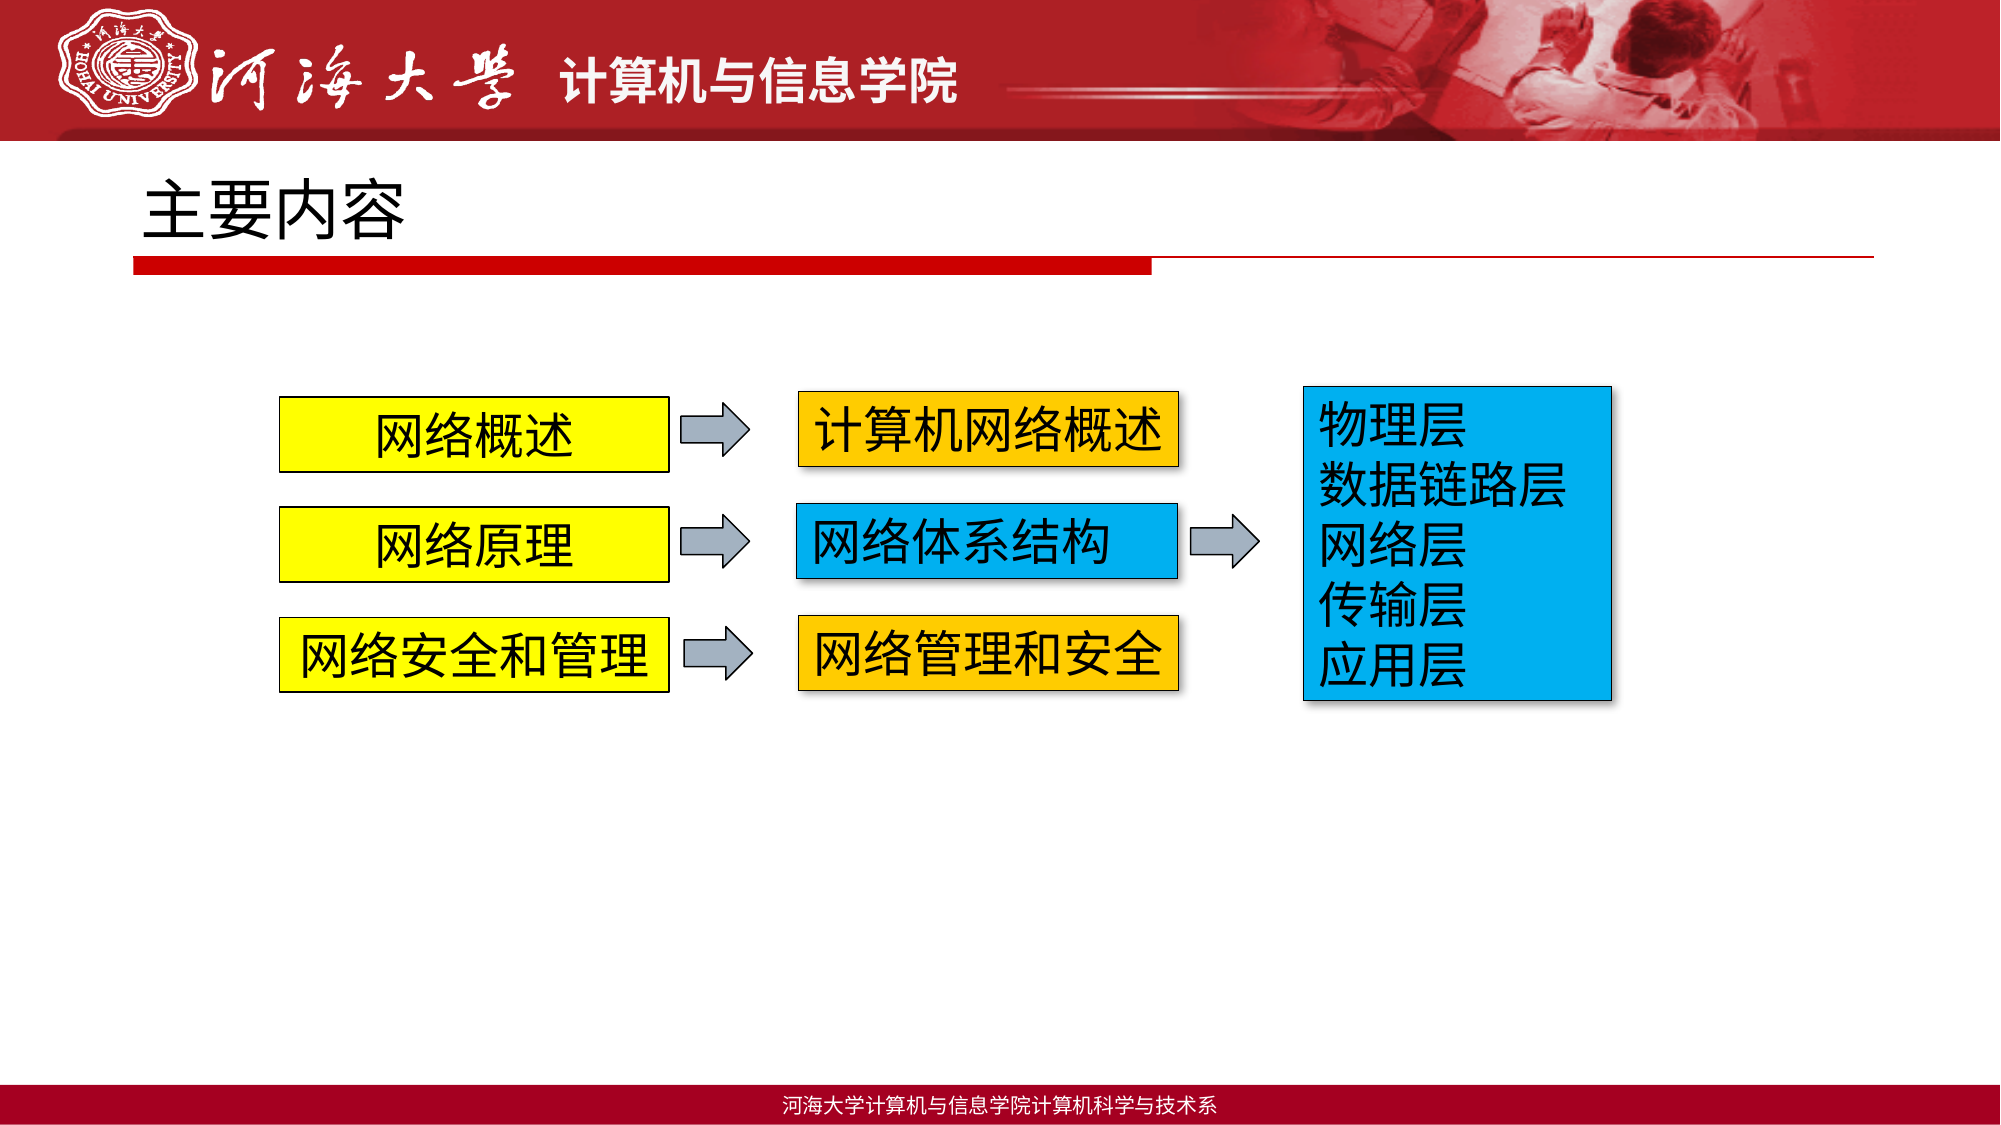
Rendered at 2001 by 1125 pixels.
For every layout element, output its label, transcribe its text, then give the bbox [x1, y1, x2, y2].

picture [0, 0, 2000, 141]
text_box 网络原理 [279, 507, 670, 582]
text_box 网络概述 [279, 397, 670, 472]
text_box 物理层 数据链路层 网络层 传输层 应用层 [1303, 386, 1612, 701]
text_box [680, 514, 750, 568]
text_box [1190, 514, 1260, 568]
text_box 网络安全和管理 [279, 617, 670, 693]
text_box 计算机网络概述 [798, 391, 1179, 467]
text_box 网络体系结构 [796, 503, 1178, 579]
text_box 主要内容 [125, 160, 652, 256]
text_box 网络管理和安全 [798, 615, 1179, 691]
text_box [680, 402, 750, 457]
text_box [684, 626, 753, 680]
